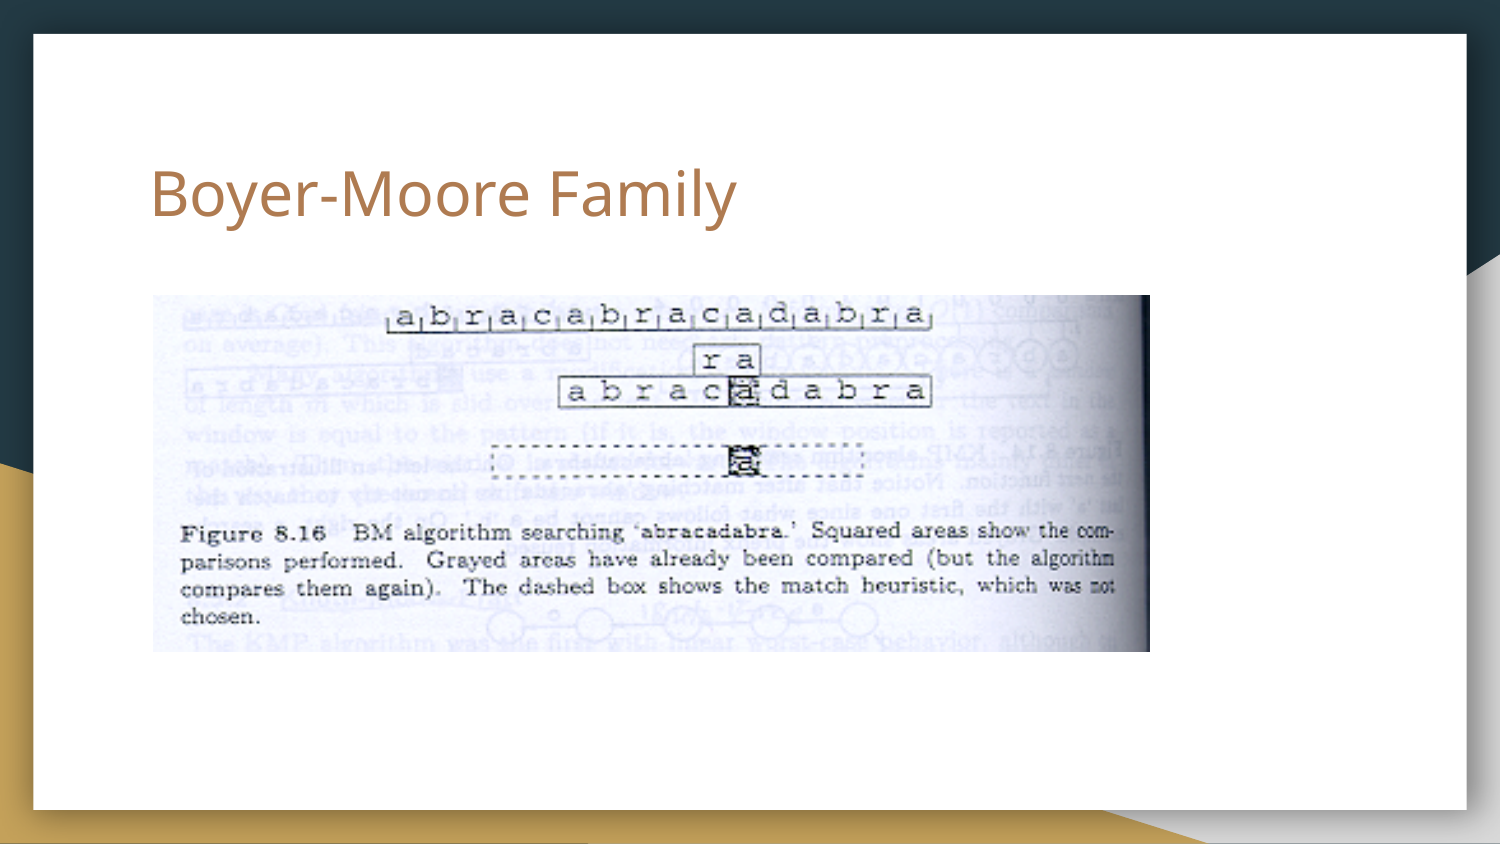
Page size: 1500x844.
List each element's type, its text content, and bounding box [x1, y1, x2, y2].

picture [153, 295, 1151, 652]
title Boyer-Moore Family [134, 138, 1366, 296]
